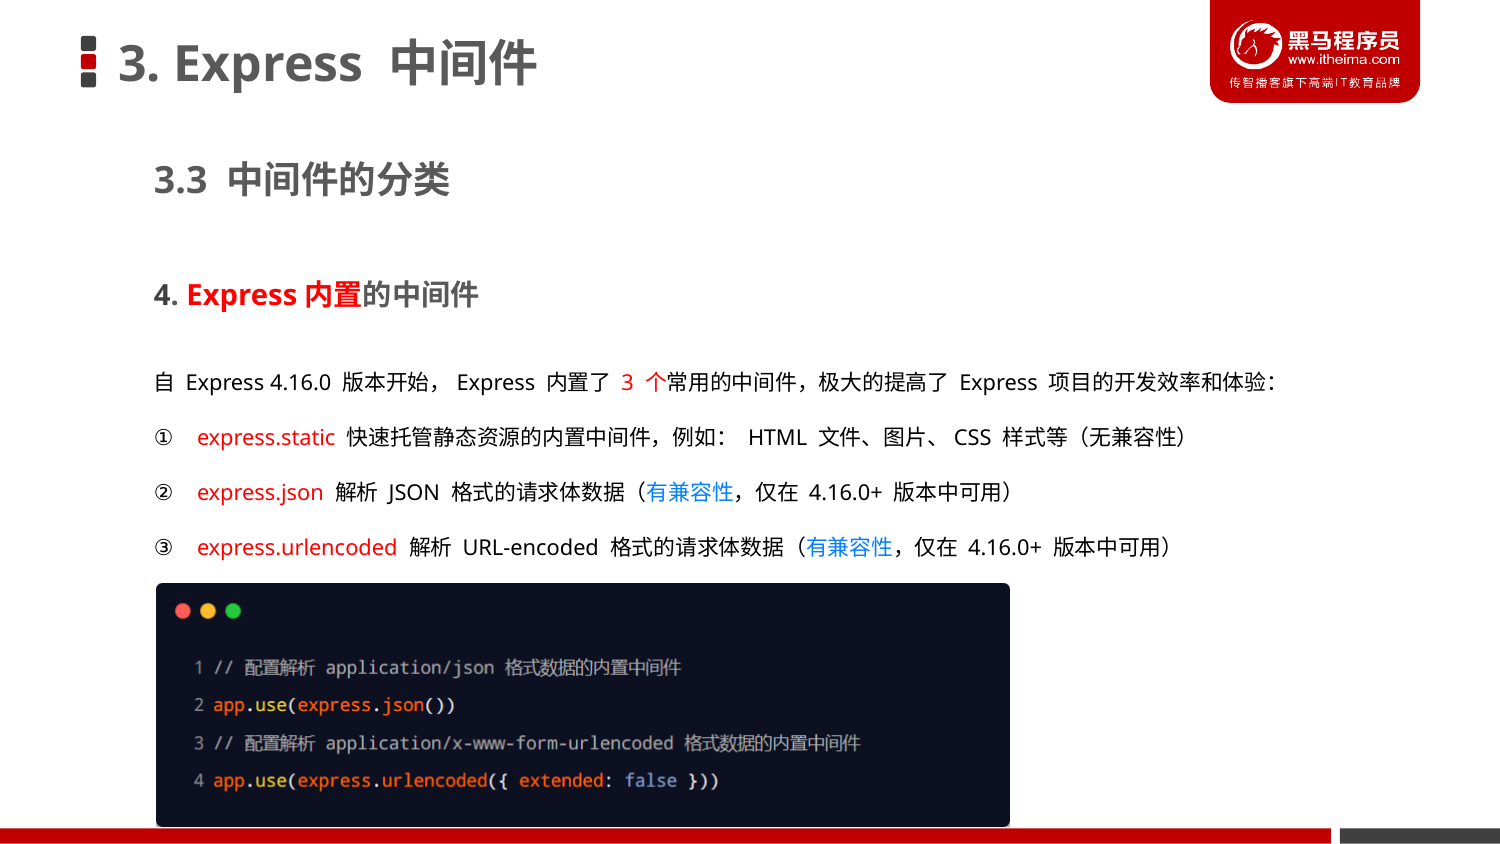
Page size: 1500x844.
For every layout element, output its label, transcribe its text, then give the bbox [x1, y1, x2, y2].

title 3. Express 中间件 [103, 0, 1209, 130]
text_box 4. Express内置的中间件 [139, 273, 1204, 320]
list 3.3 中间件的分类 [139, 153, 1209, 243]
picture [1211, 11, 1419, 97]
picture [156, 583, 1010, 827]
list 自 Express 4.16.0 版本开始，Express 内置了 3 个常用的中间件，极大的提高了 Express 项目的开发效率和体验： express.static 快速托管静态资源的内置中间件，例如： HTML 文件、图片、CSS 样式等（无兼容性） express.json 解析 JSON 格式的请求体数据（有兼容性，仅在 4.16.0+ 版本中可用） express.urlencoded 解析 URL-encoded 格式的请求体数据（有兼容性，仅在 4.16.0+ 版本中可用） [139, 348, 1294, 591]
